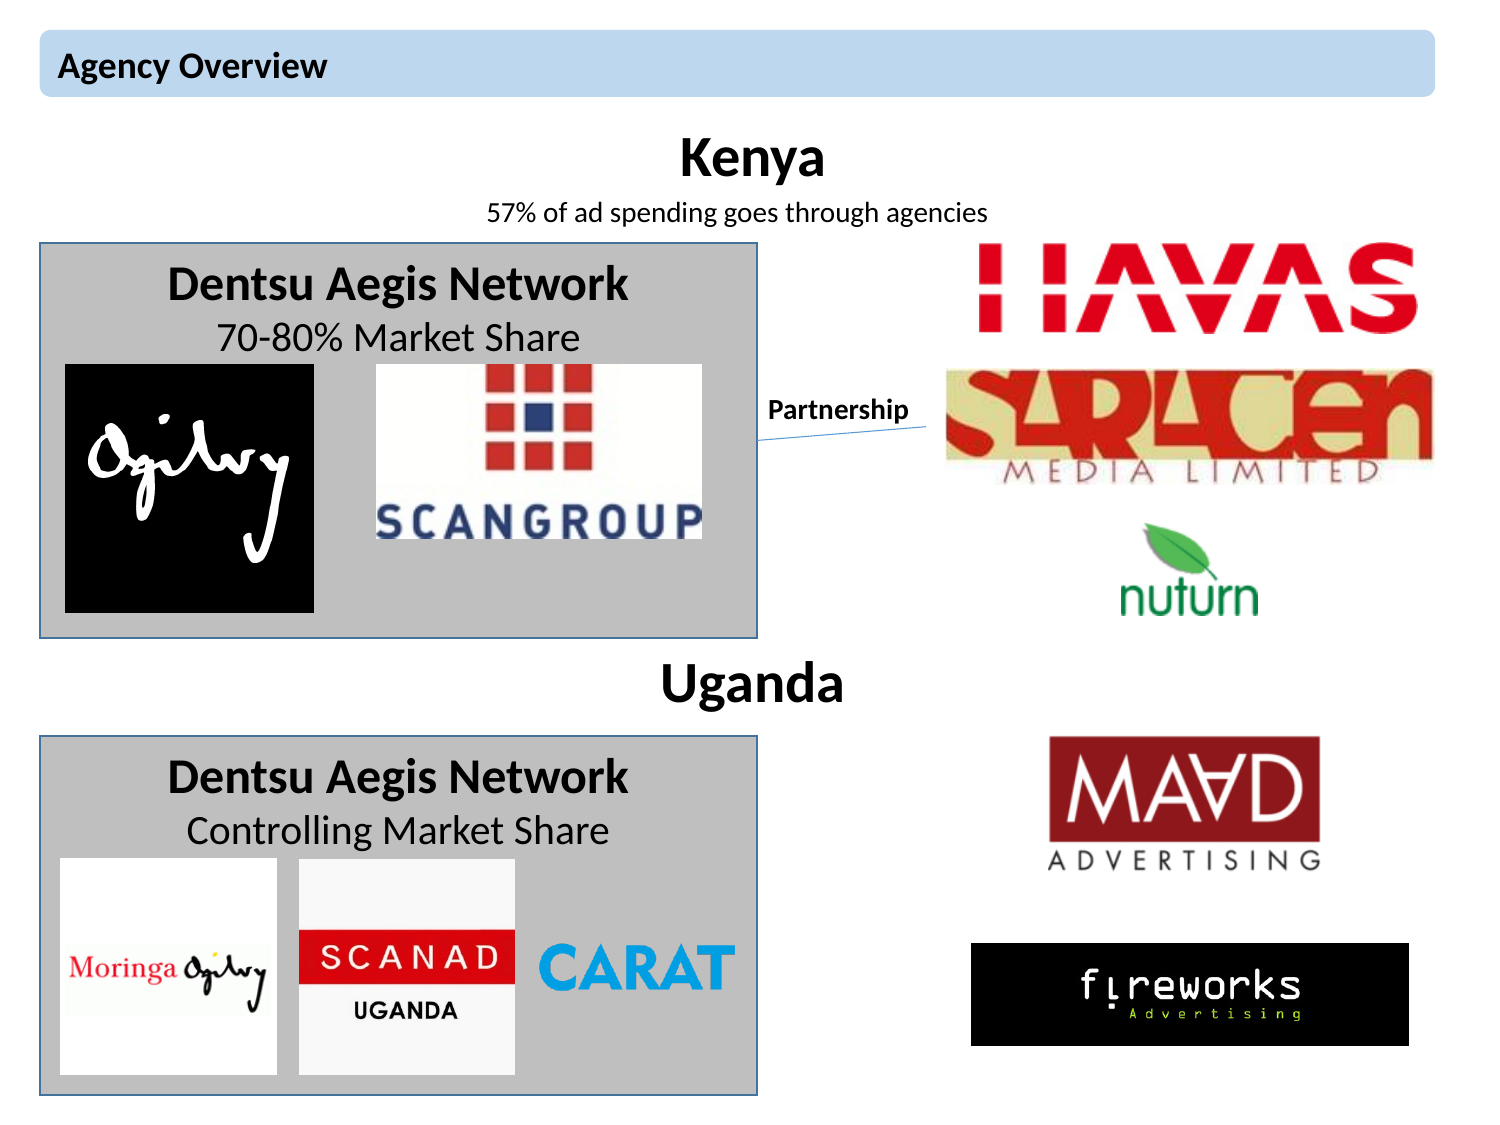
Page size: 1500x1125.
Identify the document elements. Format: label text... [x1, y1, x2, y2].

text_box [757, 426, 927, 441]
picture [60, 858, 277, 1075]
picture [65, 364, 314, 613]
picture [376, 364, 702, 539]
picture [979, 242, 1418, 334]
text_box Agency Overview [38, 28, 1437, 98]
picture [299, 859, 515, 1075]
text_box Partnership [705, 375, 935, 452]
picture [1121, 523, 1258, 616]
picture [970, 943, 1409, 1046]
text_box Kenya [209, 103, 1260, 179]
text_box Dentsu Aegis Network 70-80% Market Share [39, 242, 758, 639]
picture [537, 939, 737, 995]
text_box Uganda [209, 629, 1260, 706]
picture [945, 368, 1435, 485]
picture [1048, 735, 1332, 894]
text_box Dentsu Aegis Network Controlling Market Share [39, 735, 758, 1096]
text_box 57% of ad spending goes through agencies [310, 185, 1165, 236]
